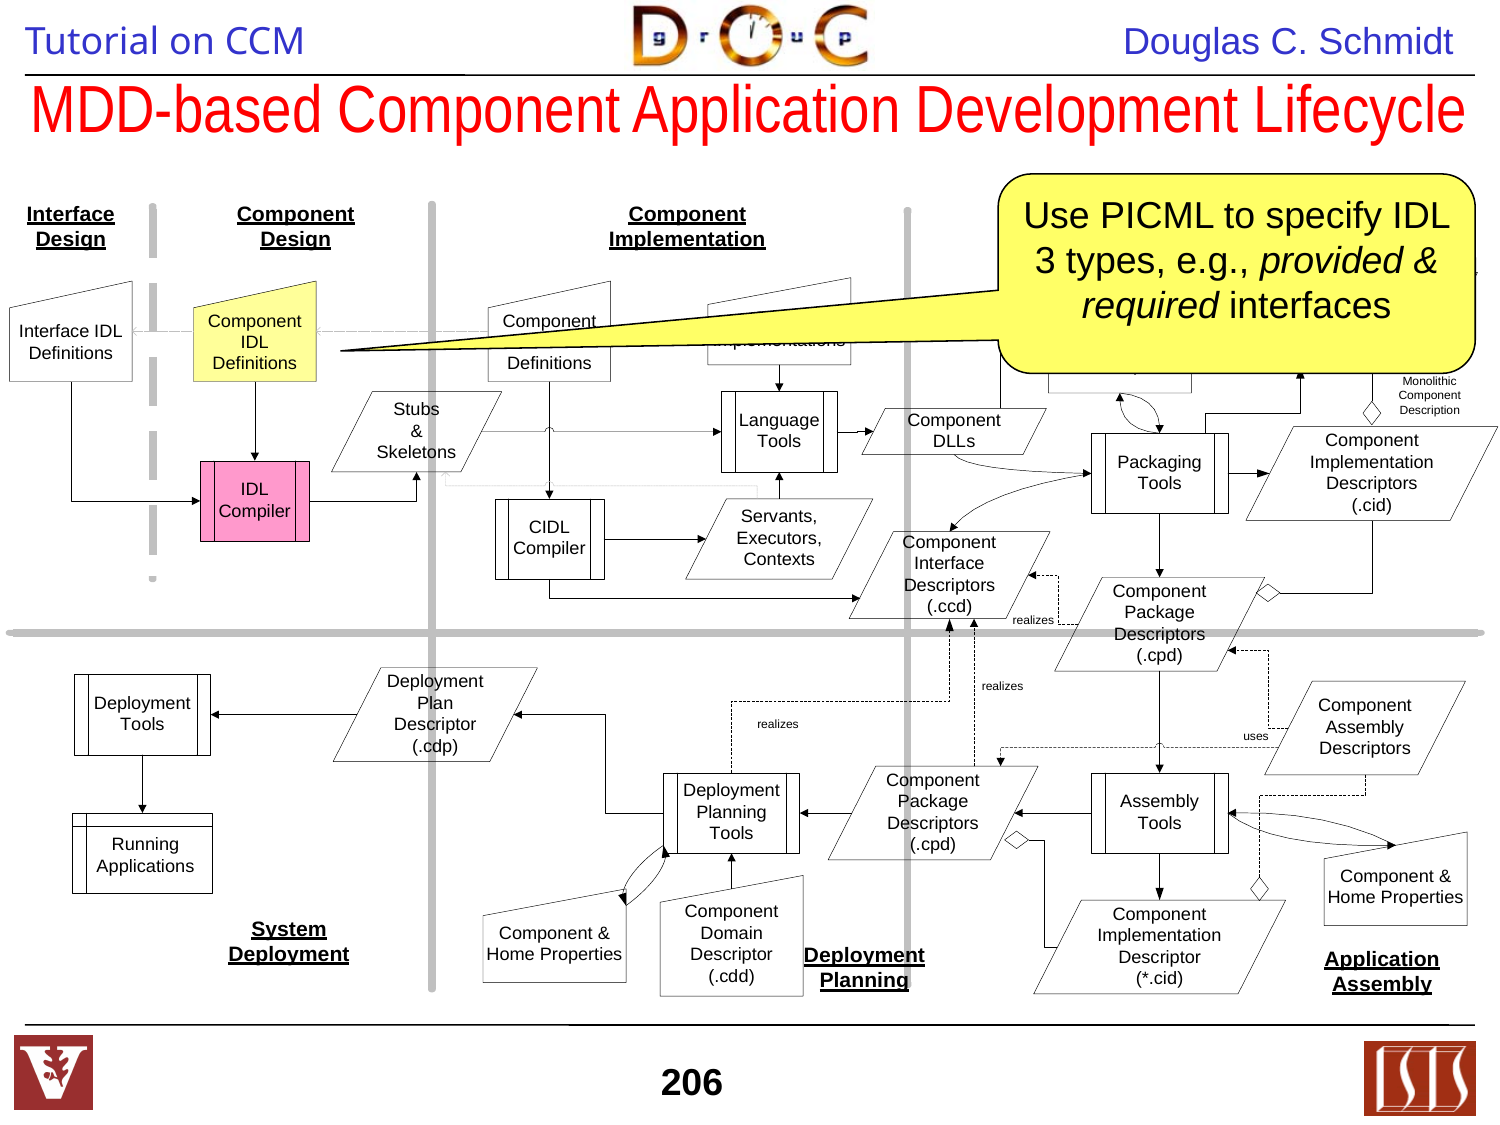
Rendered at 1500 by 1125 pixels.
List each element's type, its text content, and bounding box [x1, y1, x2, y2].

picture [14, 1035, 93, 1110]
picture [1364, 1041, 1476, 1116]
picture [624, 0, 875, 71]
text_box Use PICML to specify IDL 3 types, e.g., provided & required interfaces [1003, 173, 1470, 189]
title MDD-based Component Application Development Lifecycle [0, 74, 1500, 138]
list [0, 190, 1500, 1010]
